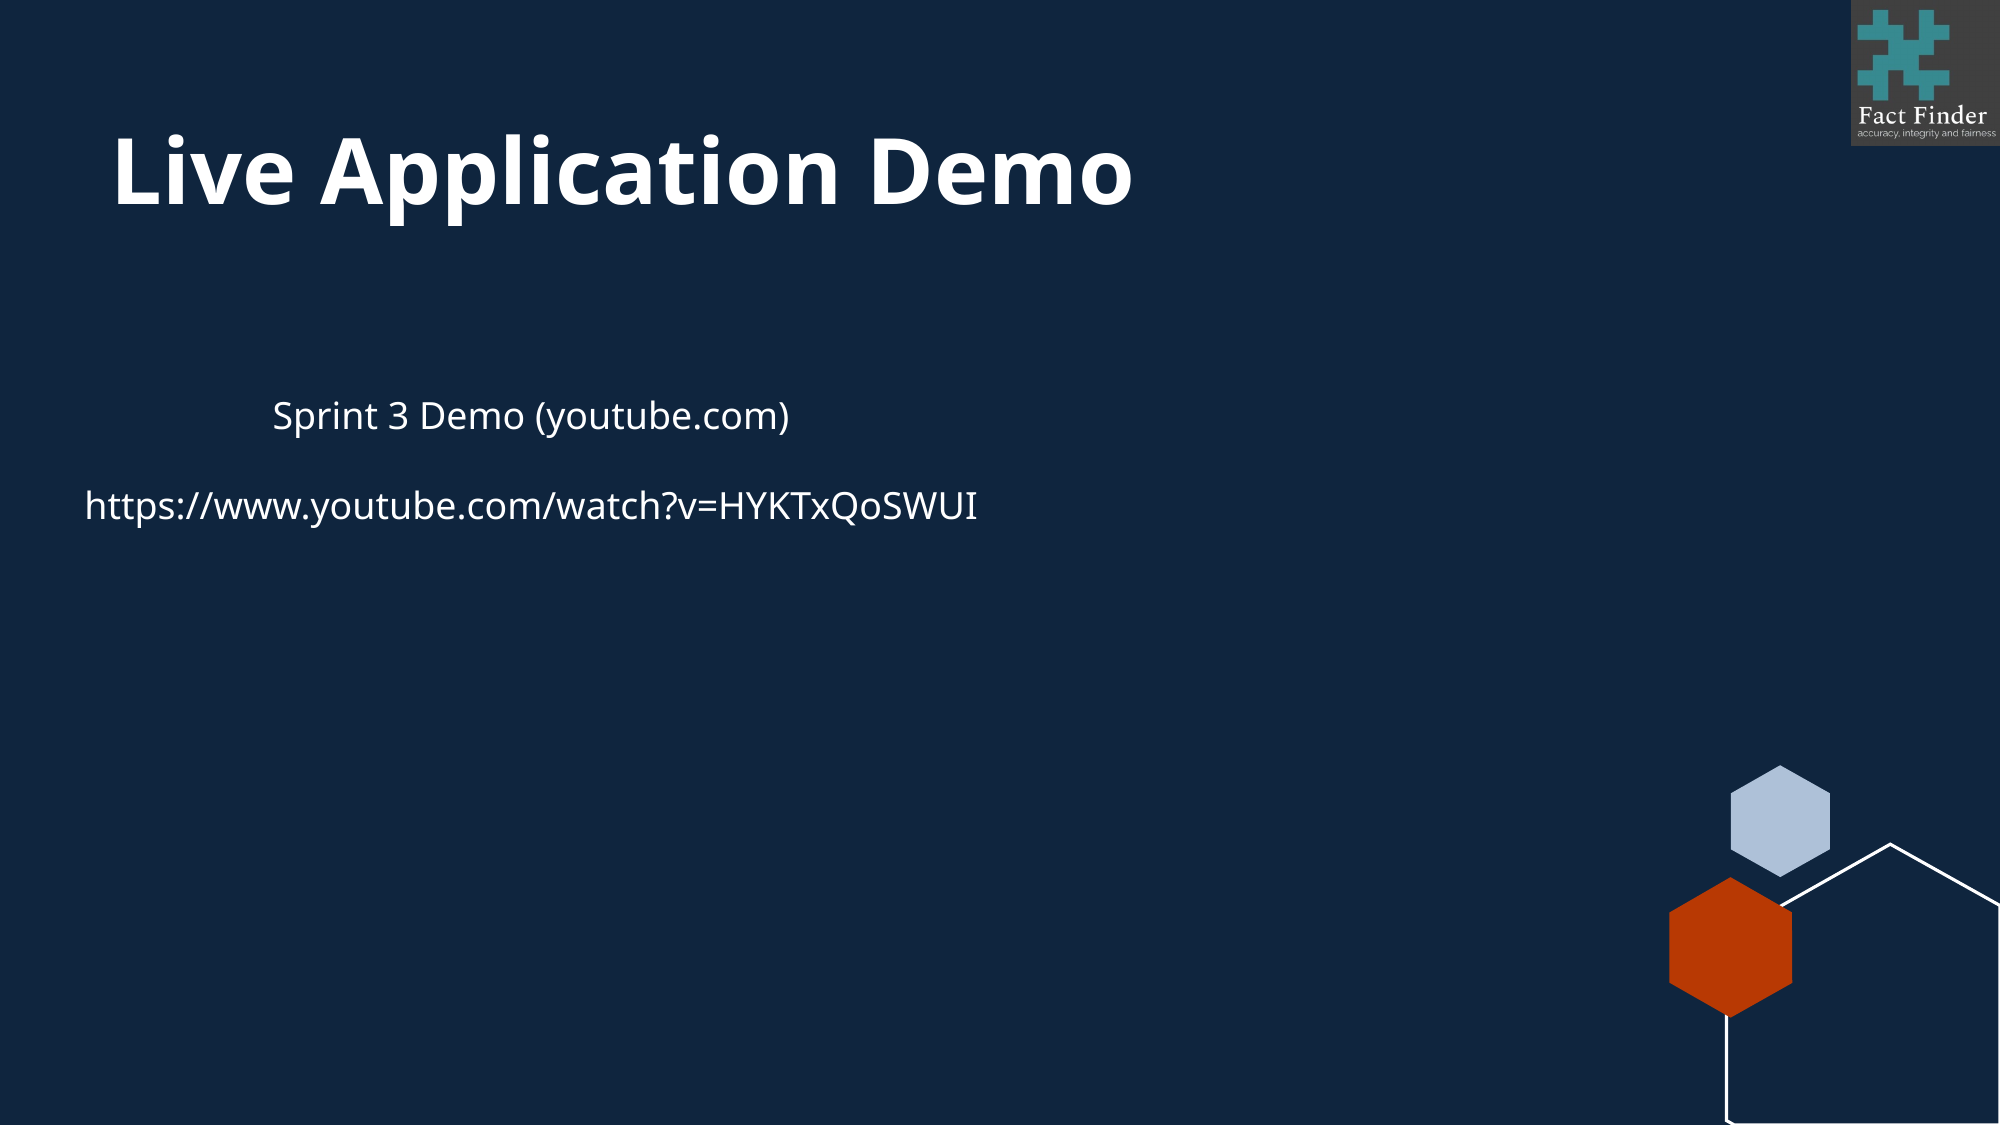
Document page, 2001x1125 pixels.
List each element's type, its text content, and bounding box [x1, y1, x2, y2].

picture [1851, 0, 2000, 146]
text_box Sprint 3 Demo (youtube.com) https://www.youtube.com/watch?v=HYKTxQoSWUI [62, 385, 1000, 535]
title Live Application Demo [95, 118, 1882, 352]
